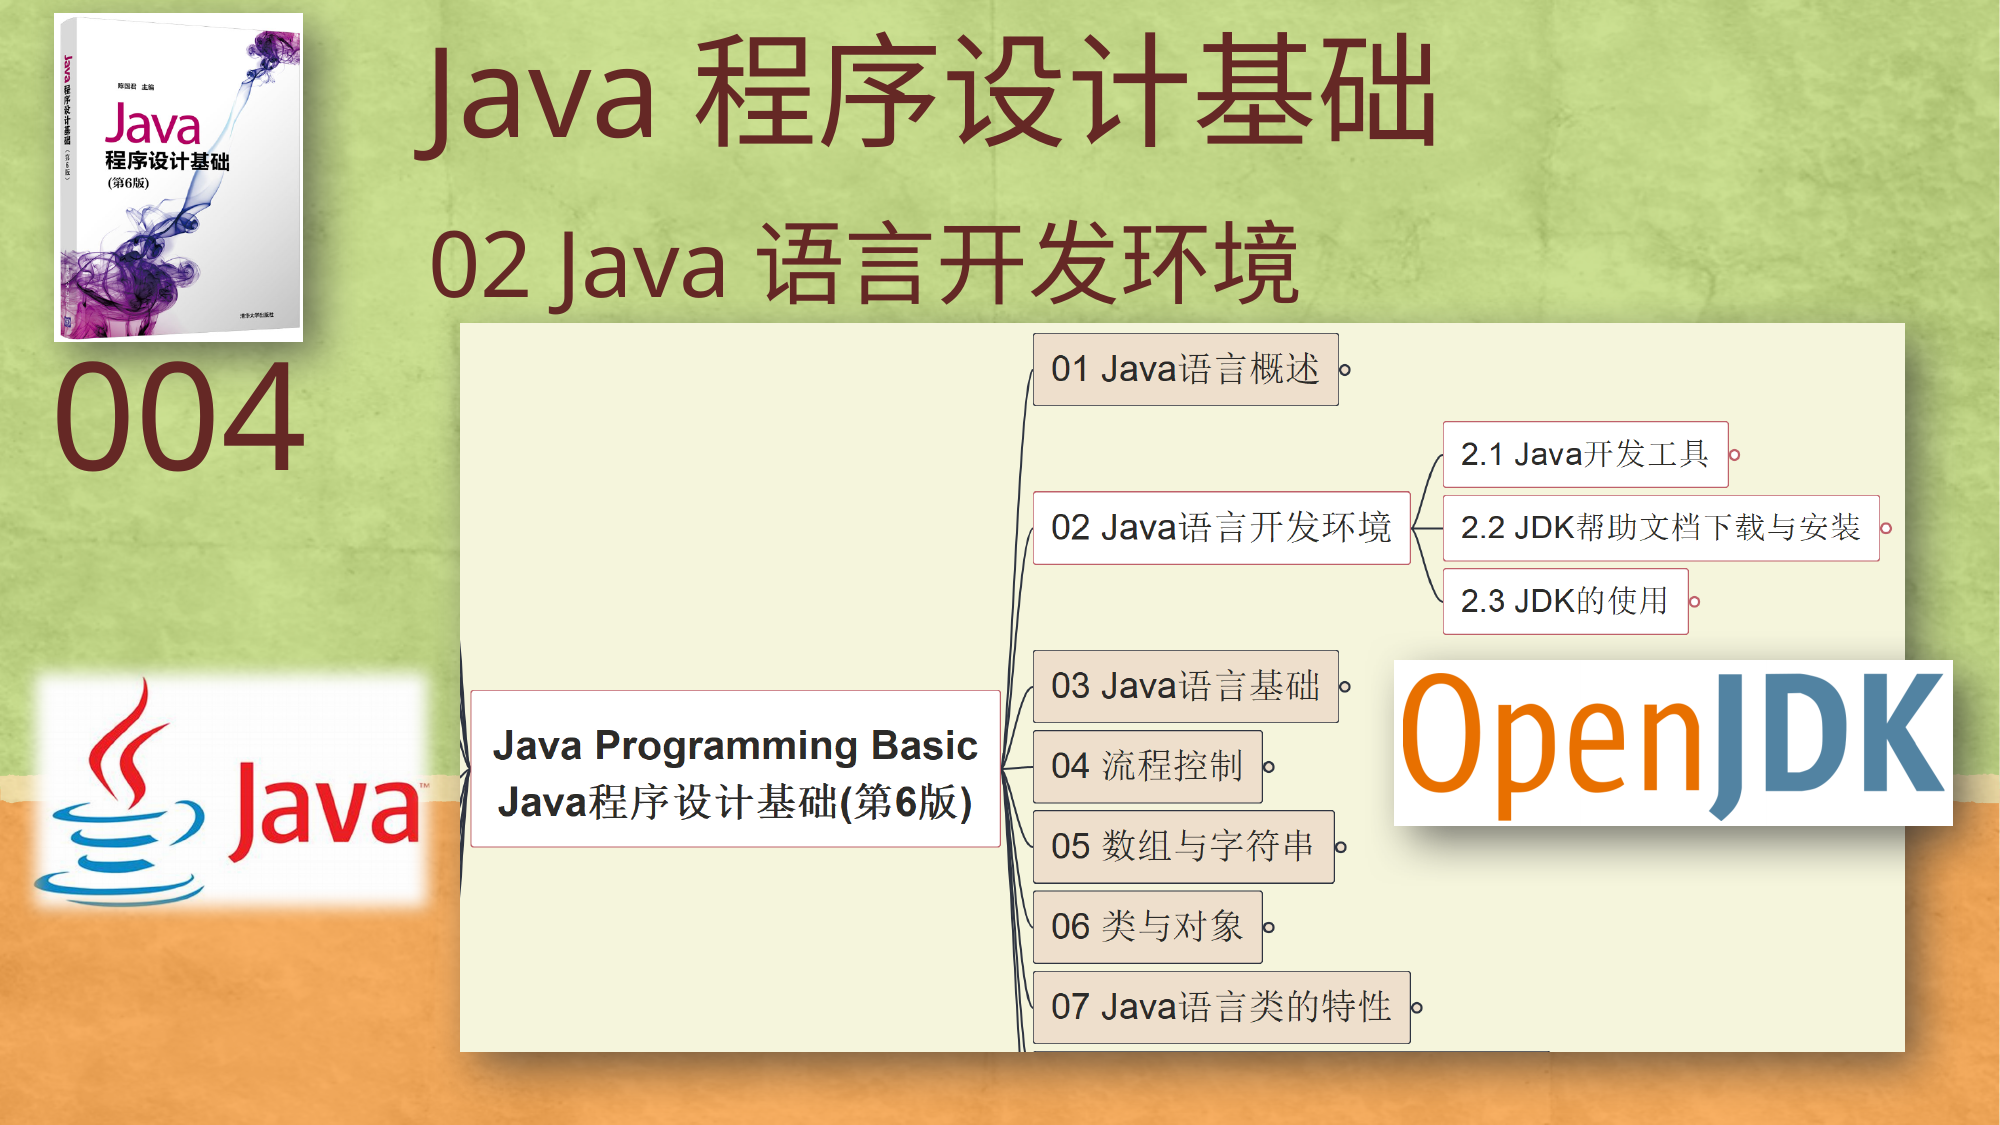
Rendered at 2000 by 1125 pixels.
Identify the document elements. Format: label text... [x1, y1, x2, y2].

text_box 004 [13, 327, 344, 516]
subtitle 02 Java语言开发环境 [413, 149, 1764, 350]
picture [17, 655, 445, 925]
picture [460, 323, 1953, 1052]
title Java程序设计基础 [409, 13, 1656, 169]
picture [54, 13, 303, 342]
